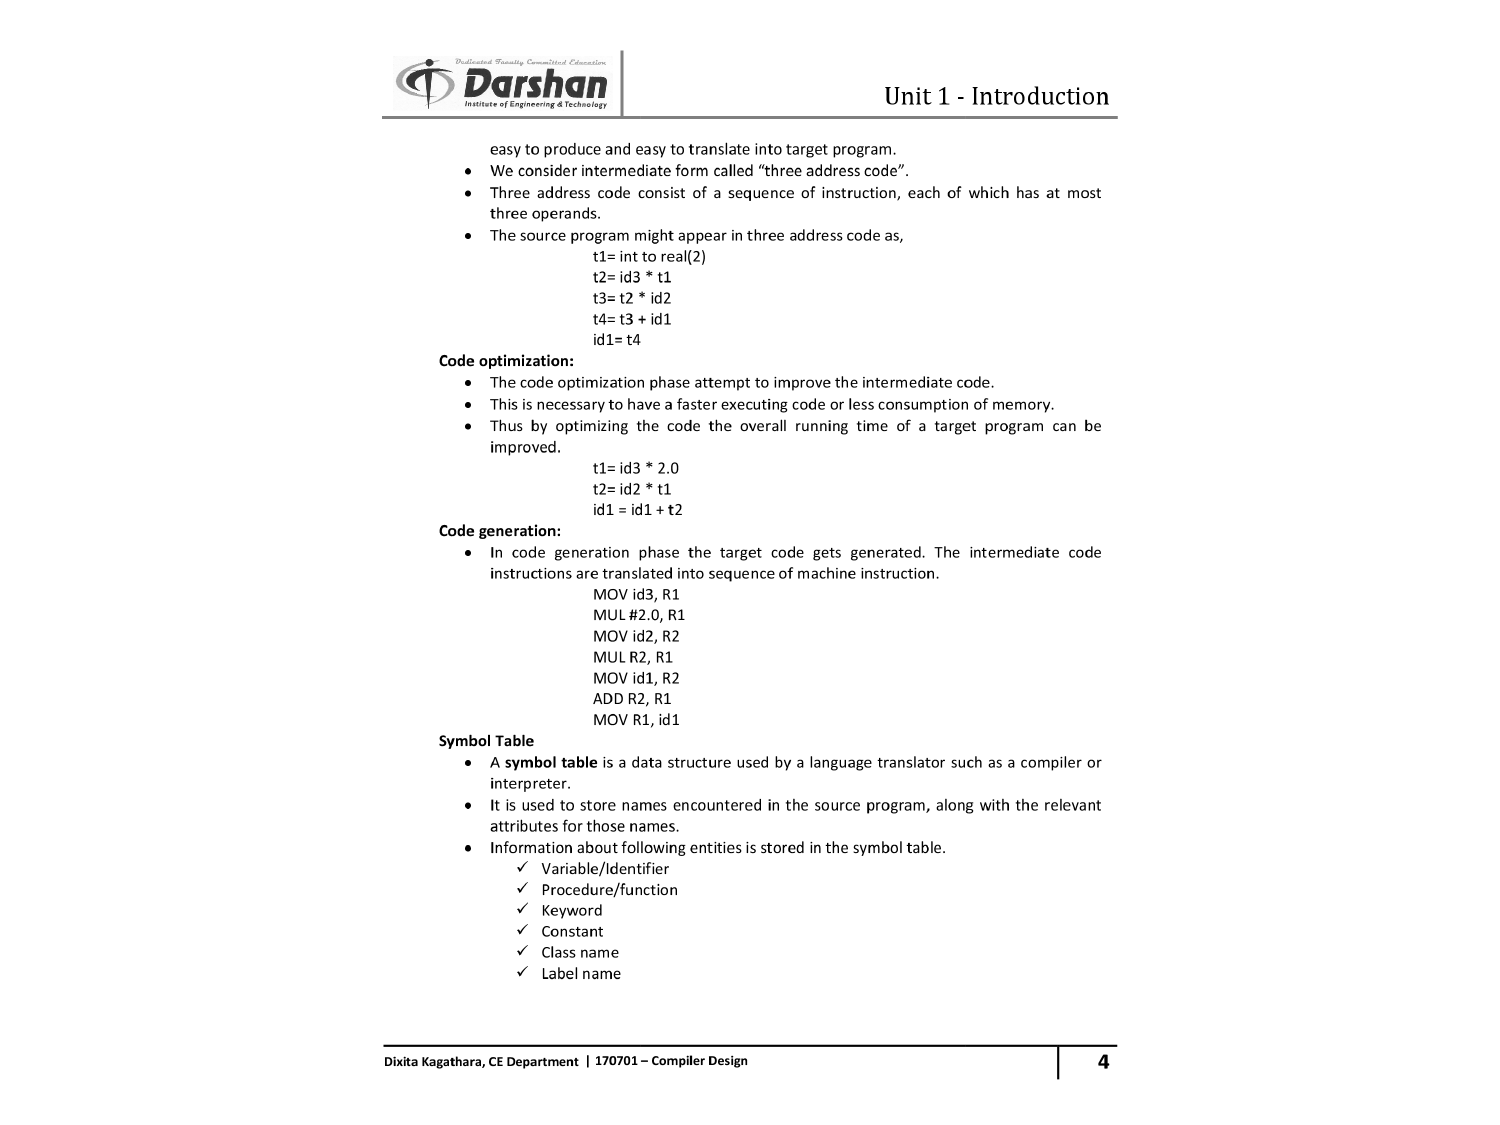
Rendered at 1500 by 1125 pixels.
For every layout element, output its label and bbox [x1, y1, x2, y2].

picture [313, 0, 1187, 1125]
